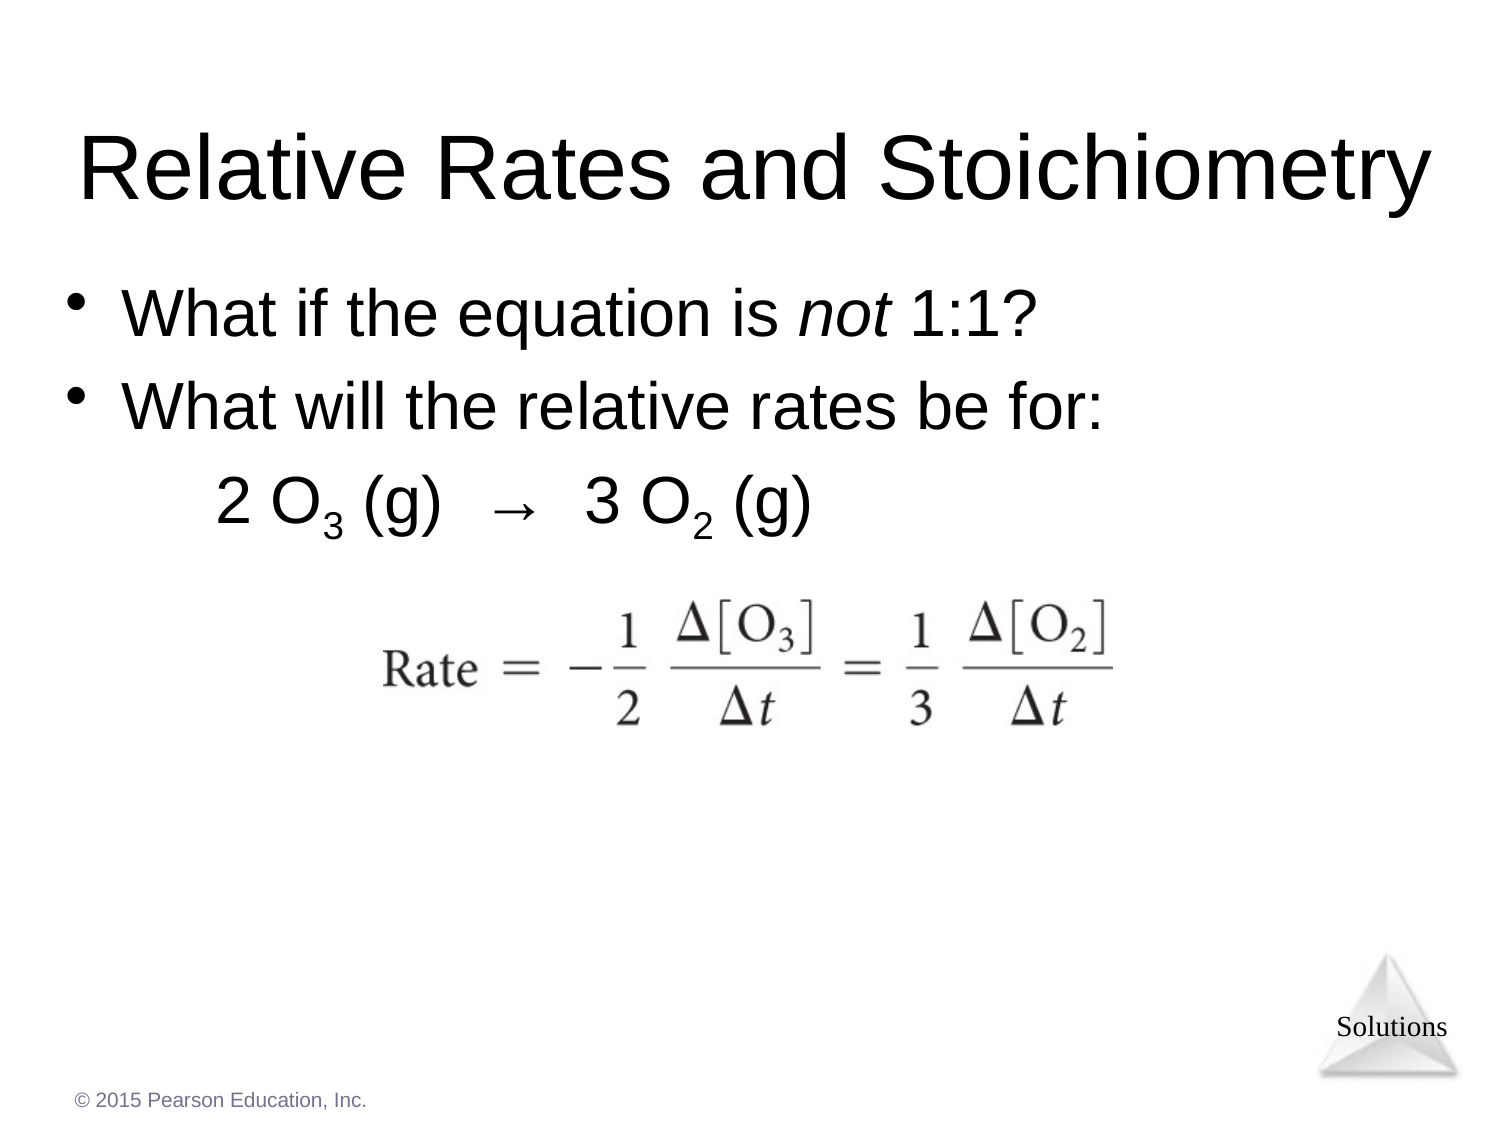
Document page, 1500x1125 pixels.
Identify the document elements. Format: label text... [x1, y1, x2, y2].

title Relative Rates and Stoichiometry [37, 87, 1475, 238]
picture [1275, 899, 1500, 1125]
picture [383, 599, 1113, 739]
list What if the equation is not 1:1? What will the relative rates be for: 2 O3 (g) → 3 O2 (g) [50, 262, 1425, 963]
